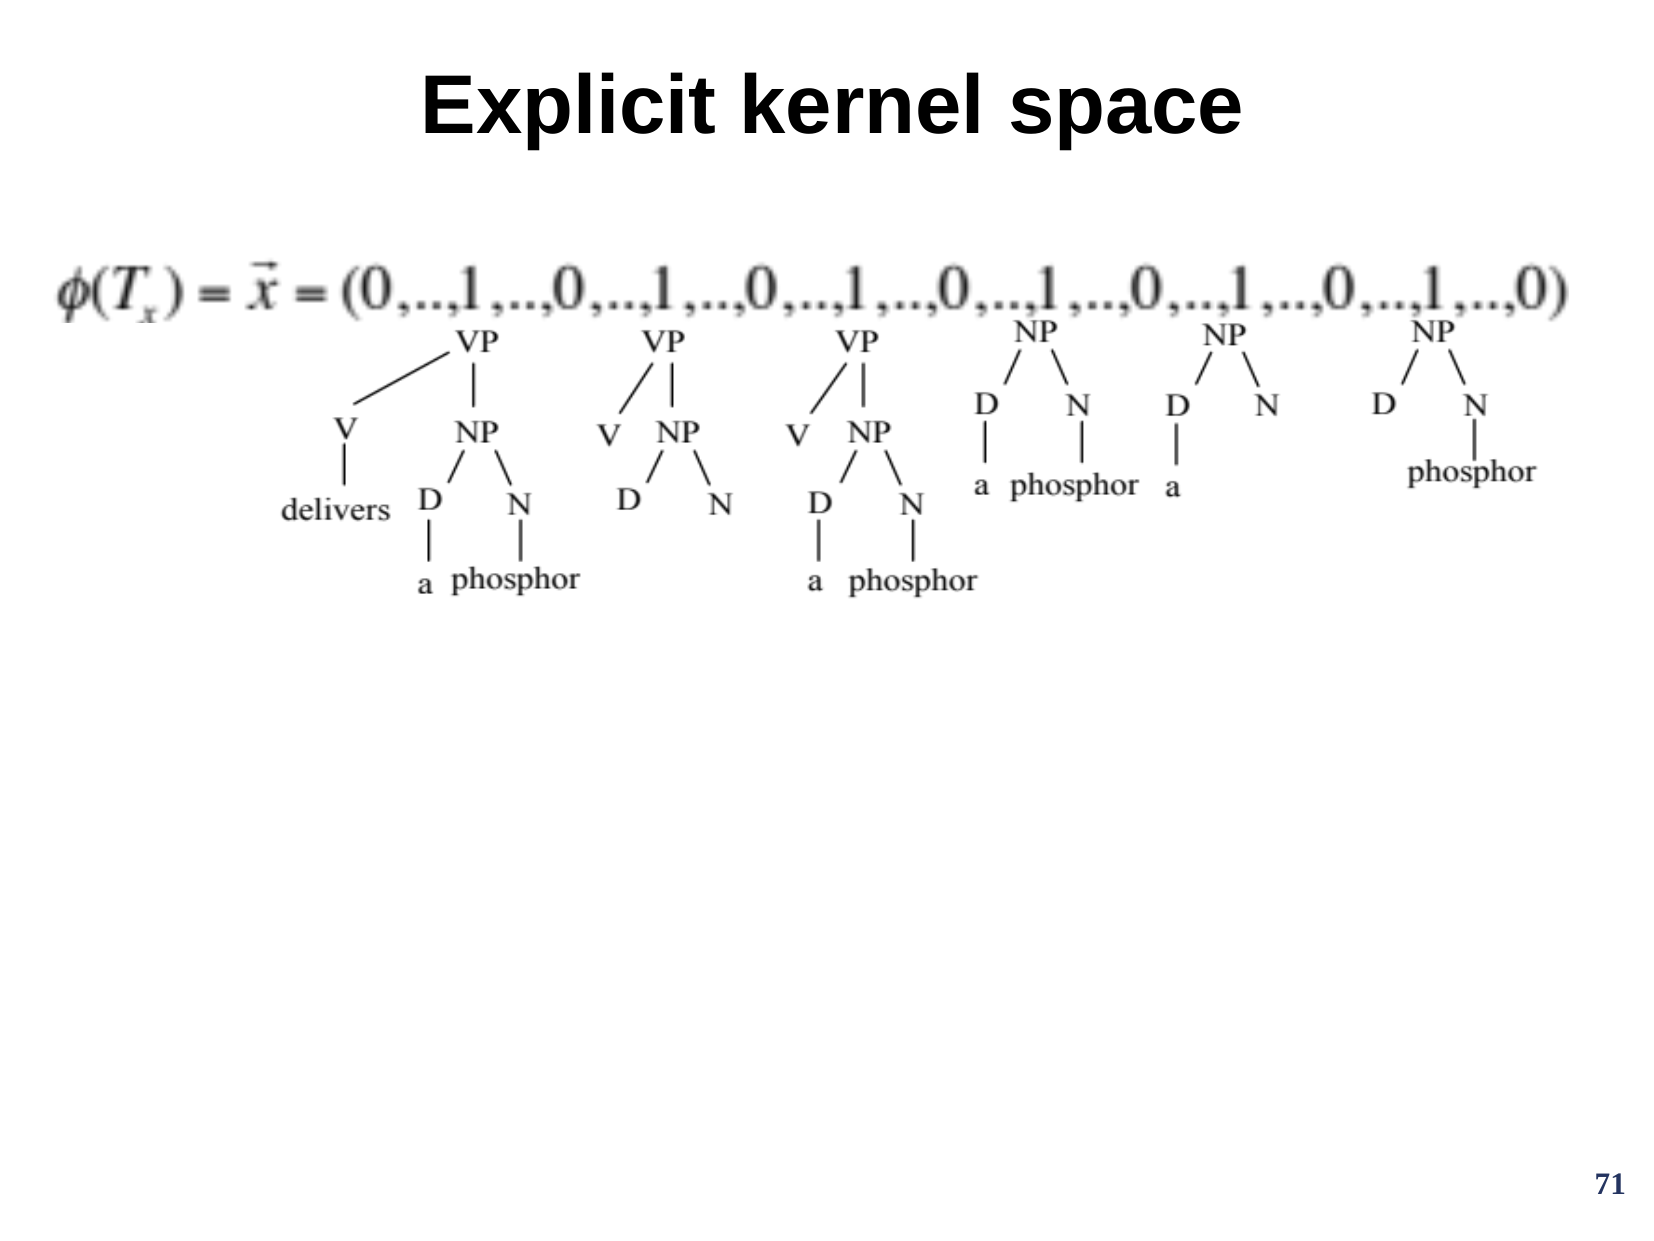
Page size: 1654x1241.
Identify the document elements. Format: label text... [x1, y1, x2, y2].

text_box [47, 255, 1570, 323]
slide_number 71 [1494, 1167, 1627, 1200]
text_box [264, 307, 1565, 653]
title Explicit kernel space [88, 56, 1577, 150]
